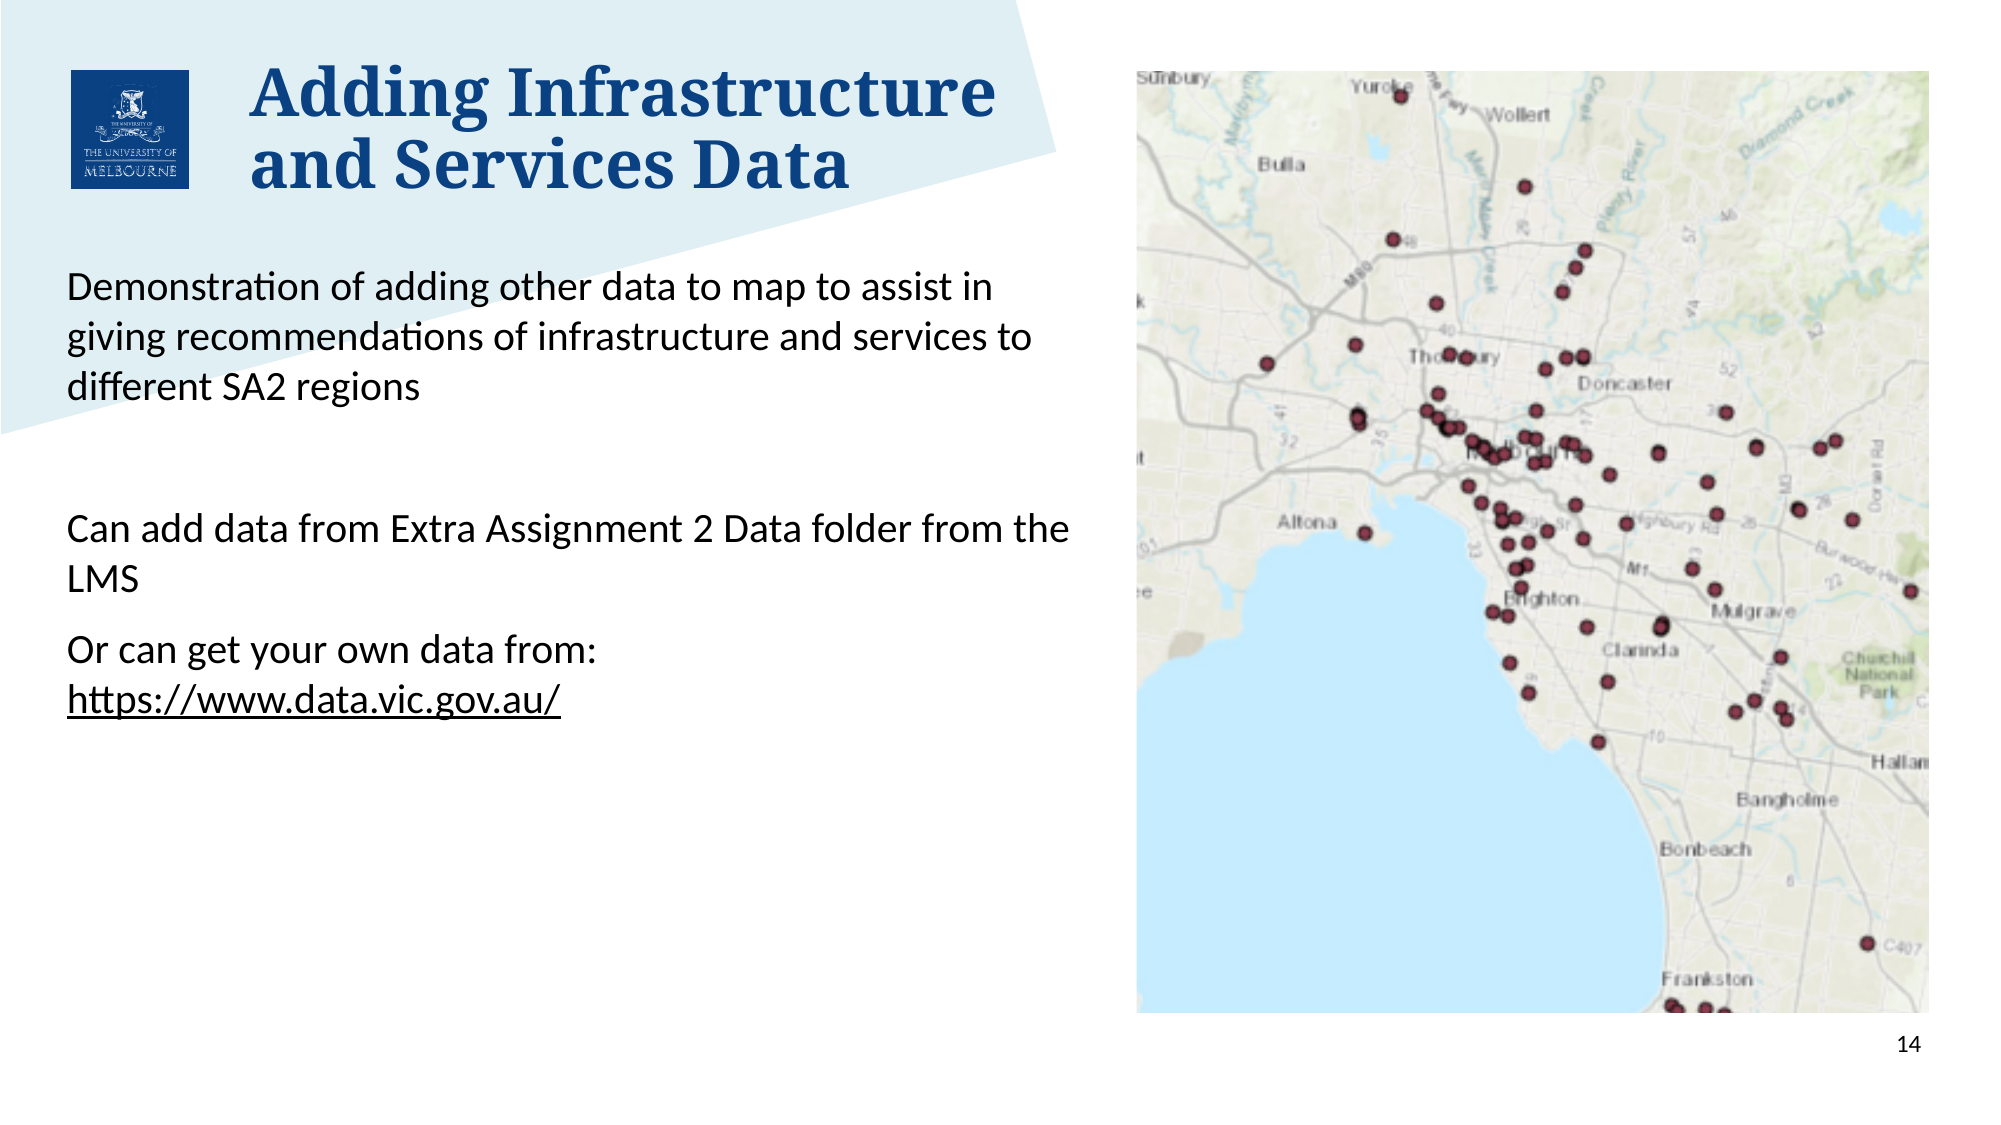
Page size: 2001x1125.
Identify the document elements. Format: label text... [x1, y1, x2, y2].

list Demonstration of adding other data to map to assist in giving recommendations of infrastructure and services to different SA2 regions Can add data from Extra Assignment 2 Data folder from the LMS Or can get your own data from: https://www.data.vic.gov.au/ [51, 251, 1090, 983]
picture [1136, 71, 1929, 1013]
picture [71, 70, 189, 189]
slide_number 14 [1797, 1013, 1922, 1073]
title Adding Infrastructure and Services Data [234, 64, 1090, 211]
